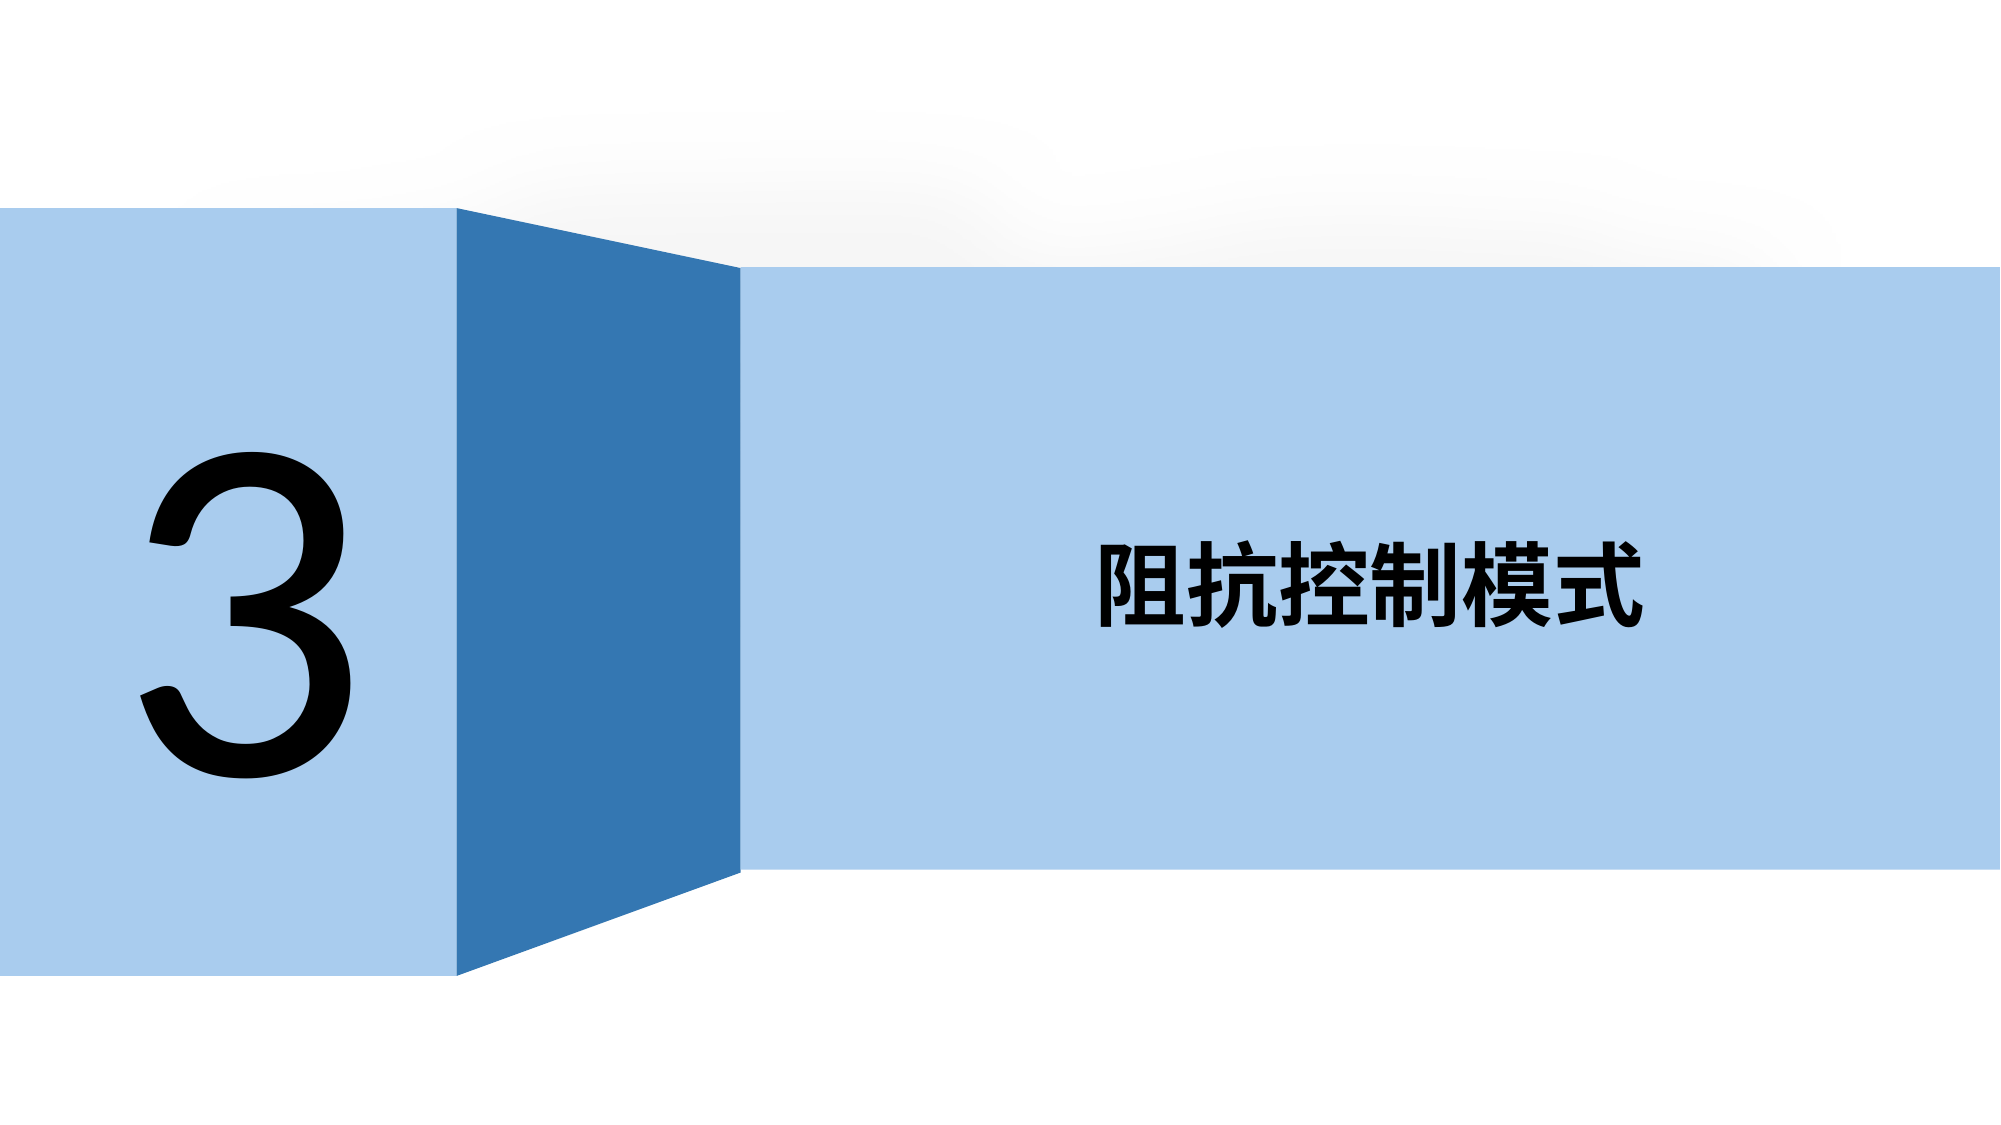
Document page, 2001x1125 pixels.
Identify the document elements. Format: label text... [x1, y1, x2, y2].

list 阻抗控制模式 [740, 532, 2000, 651]
list 3 [102, 338, 449, 846]
